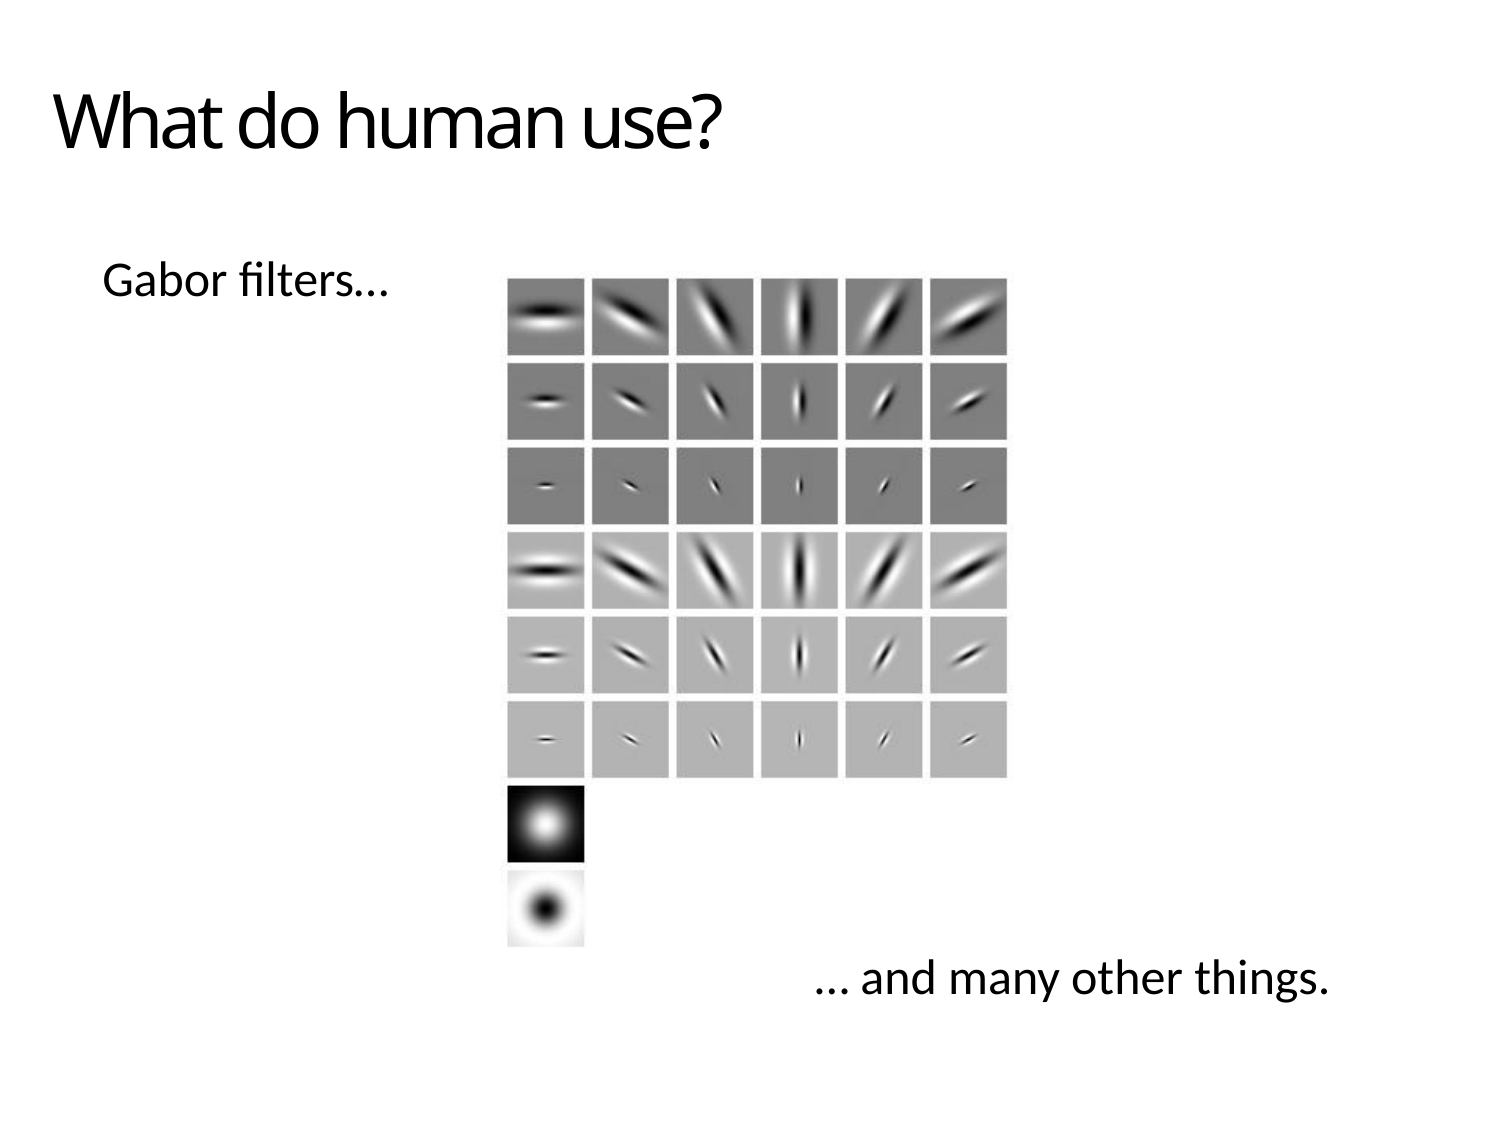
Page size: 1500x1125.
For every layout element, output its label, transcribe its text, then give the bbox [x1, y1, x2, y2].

picture [499, 271, 1015, 955]
text_box Gabor filters… [87, 239, 525, 315]
text_box What do human use? [37, 65, 1400, 171]
text_box … and many other things. [799, 937, 1400, 1013]
